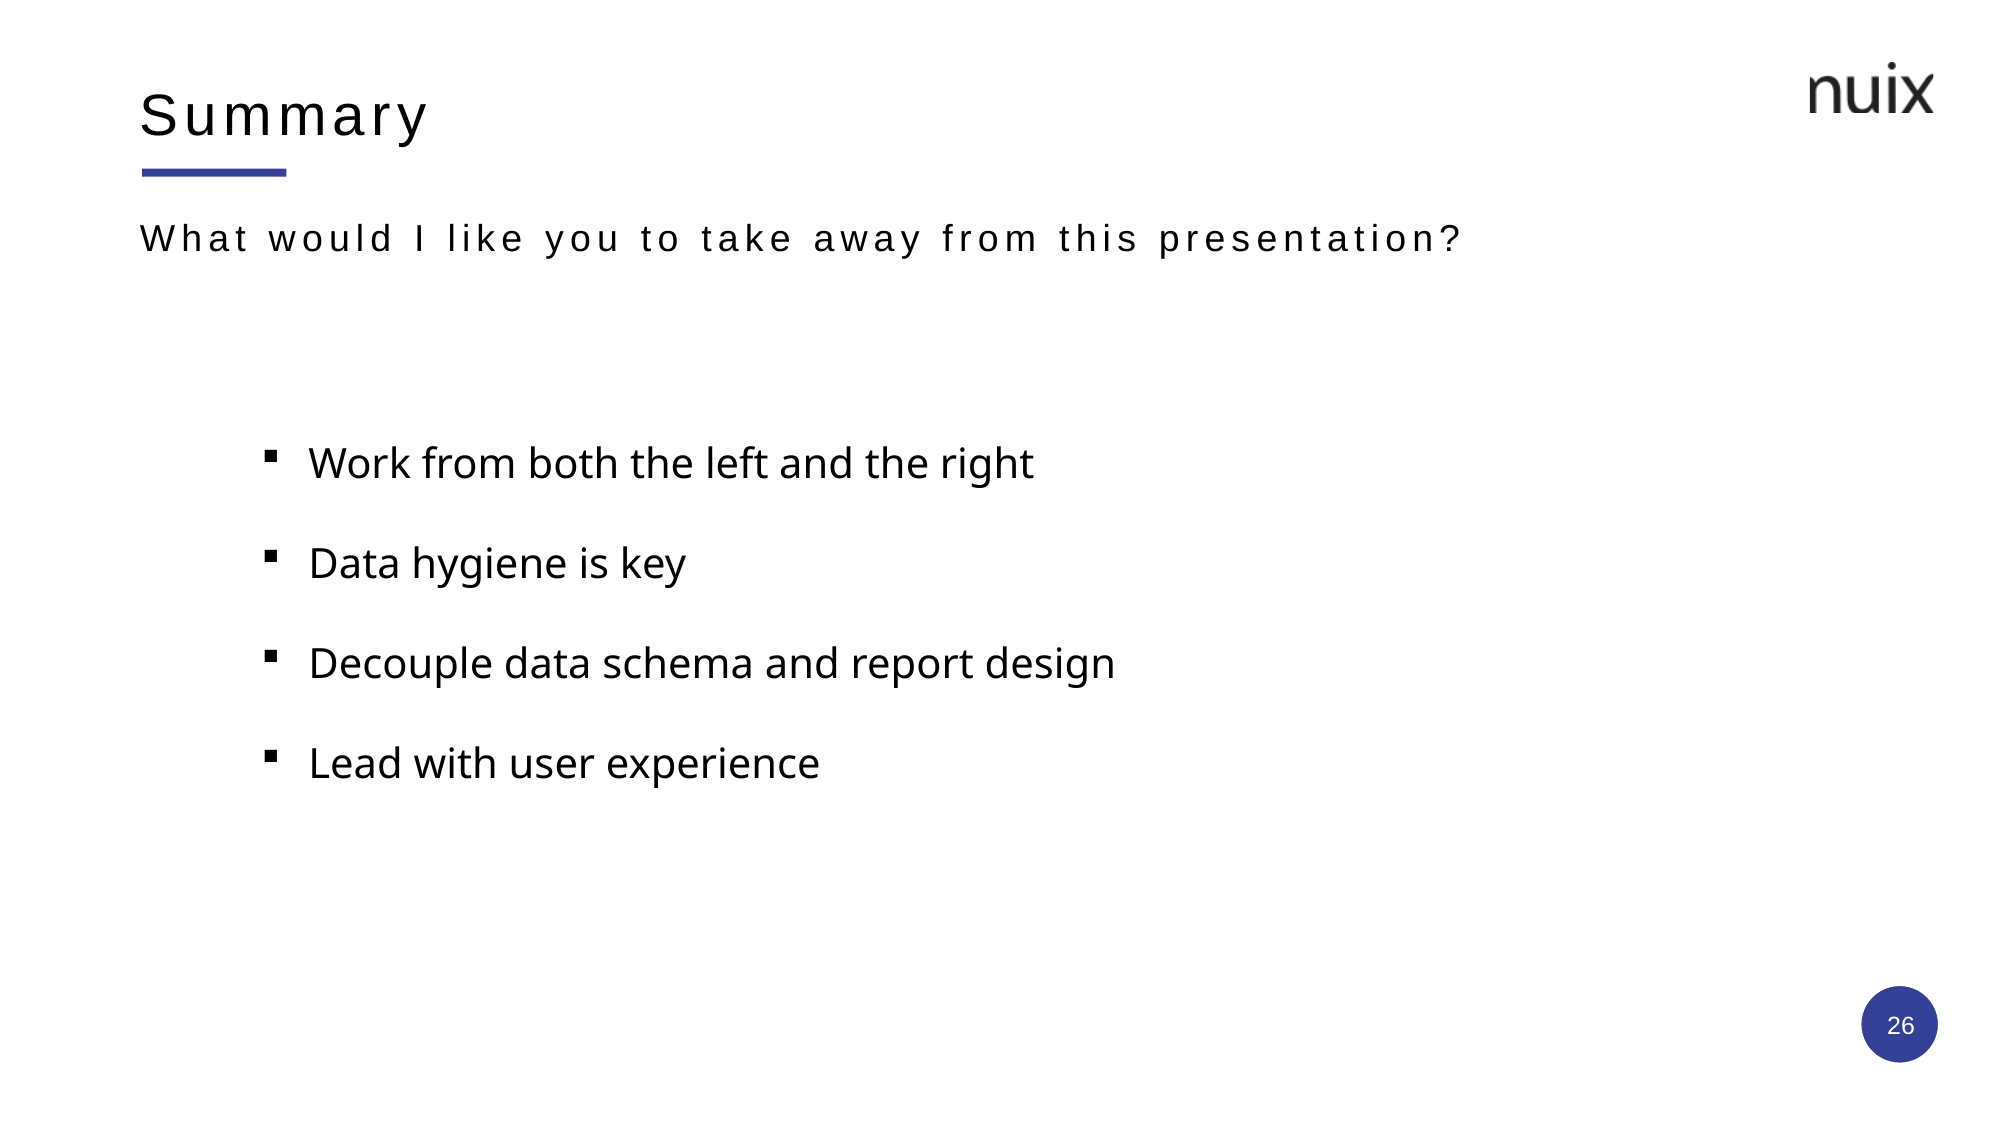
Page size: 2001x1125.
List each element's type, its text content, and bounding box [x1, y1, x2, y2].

list What would I like you to take away from this presentation? [125, 206, 1773, 272]
list Work from both the left and the right Data hygiene is key Decouple data schema and report design Lead with user experience [209, 307, 1689, 966]
title Summary [125, 69, 1773, 206]
